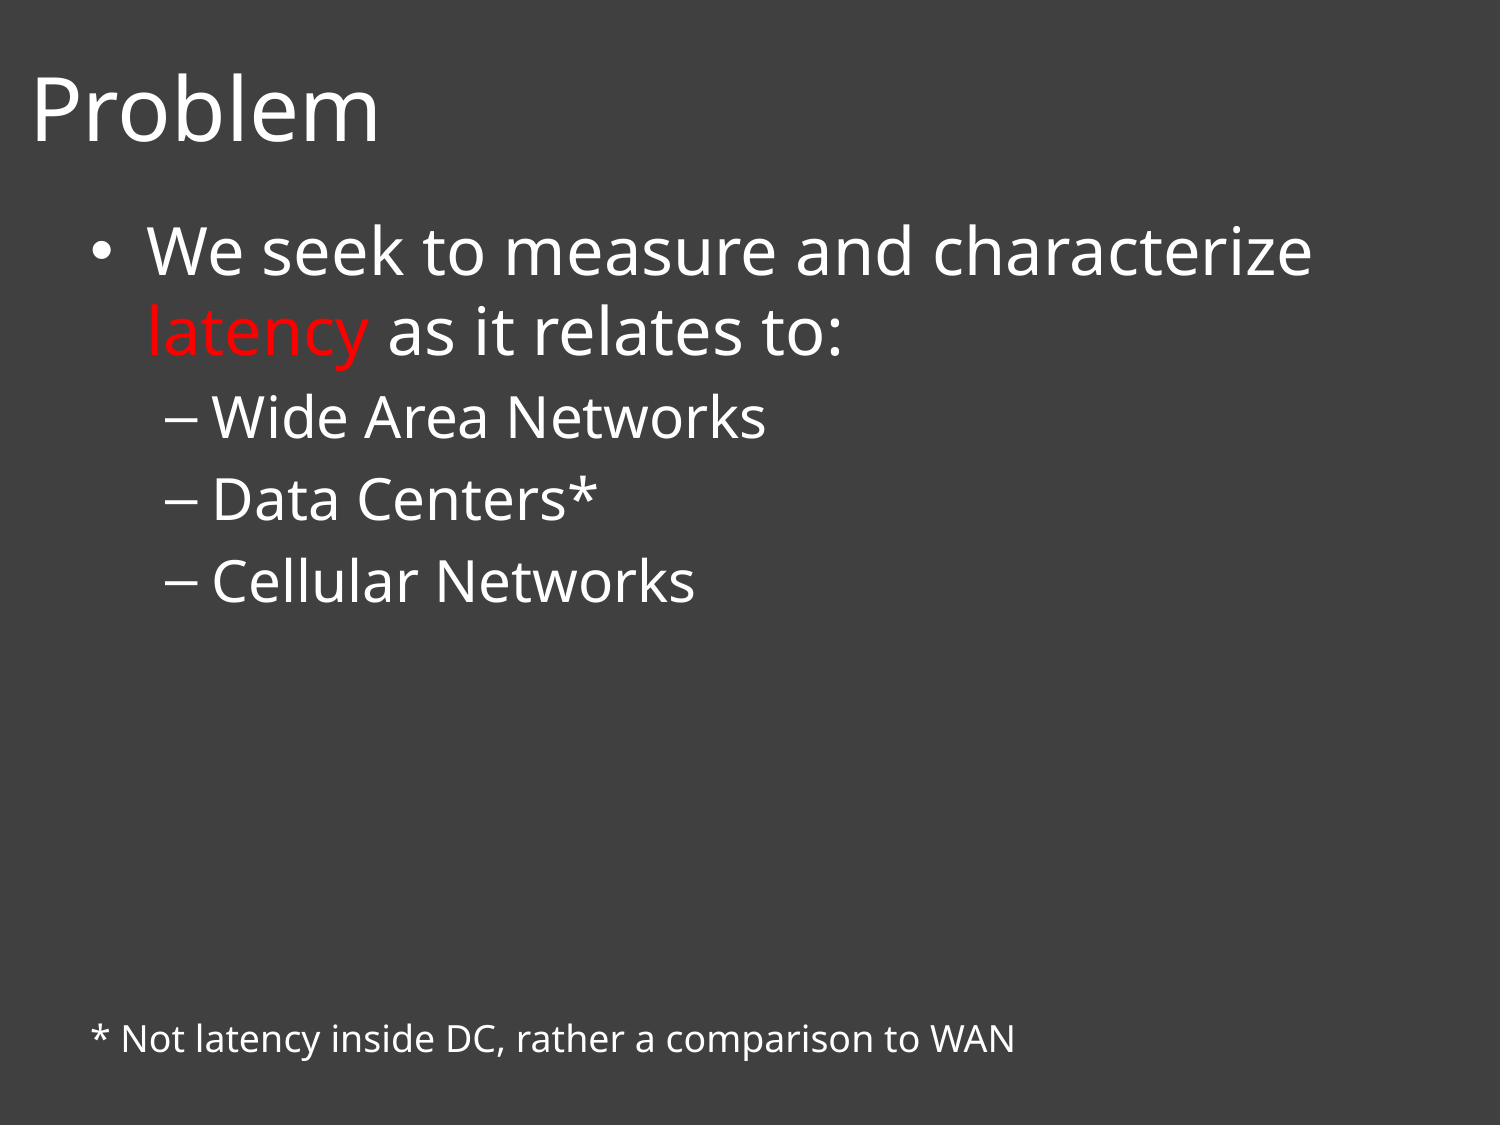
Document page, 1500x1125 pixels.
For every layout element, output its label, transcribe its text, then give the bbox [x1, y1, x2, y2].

list We seek to measure and characterize latency as it relates to: Wide Area Networks Data Centers* Cellular Networks [75, 201, 1425, 1005]
title Problem [0, 45, 413, 168]
text_box * Not latency inside DC, rather a comparison to WAN [74, 1007, 1425, 1083]
